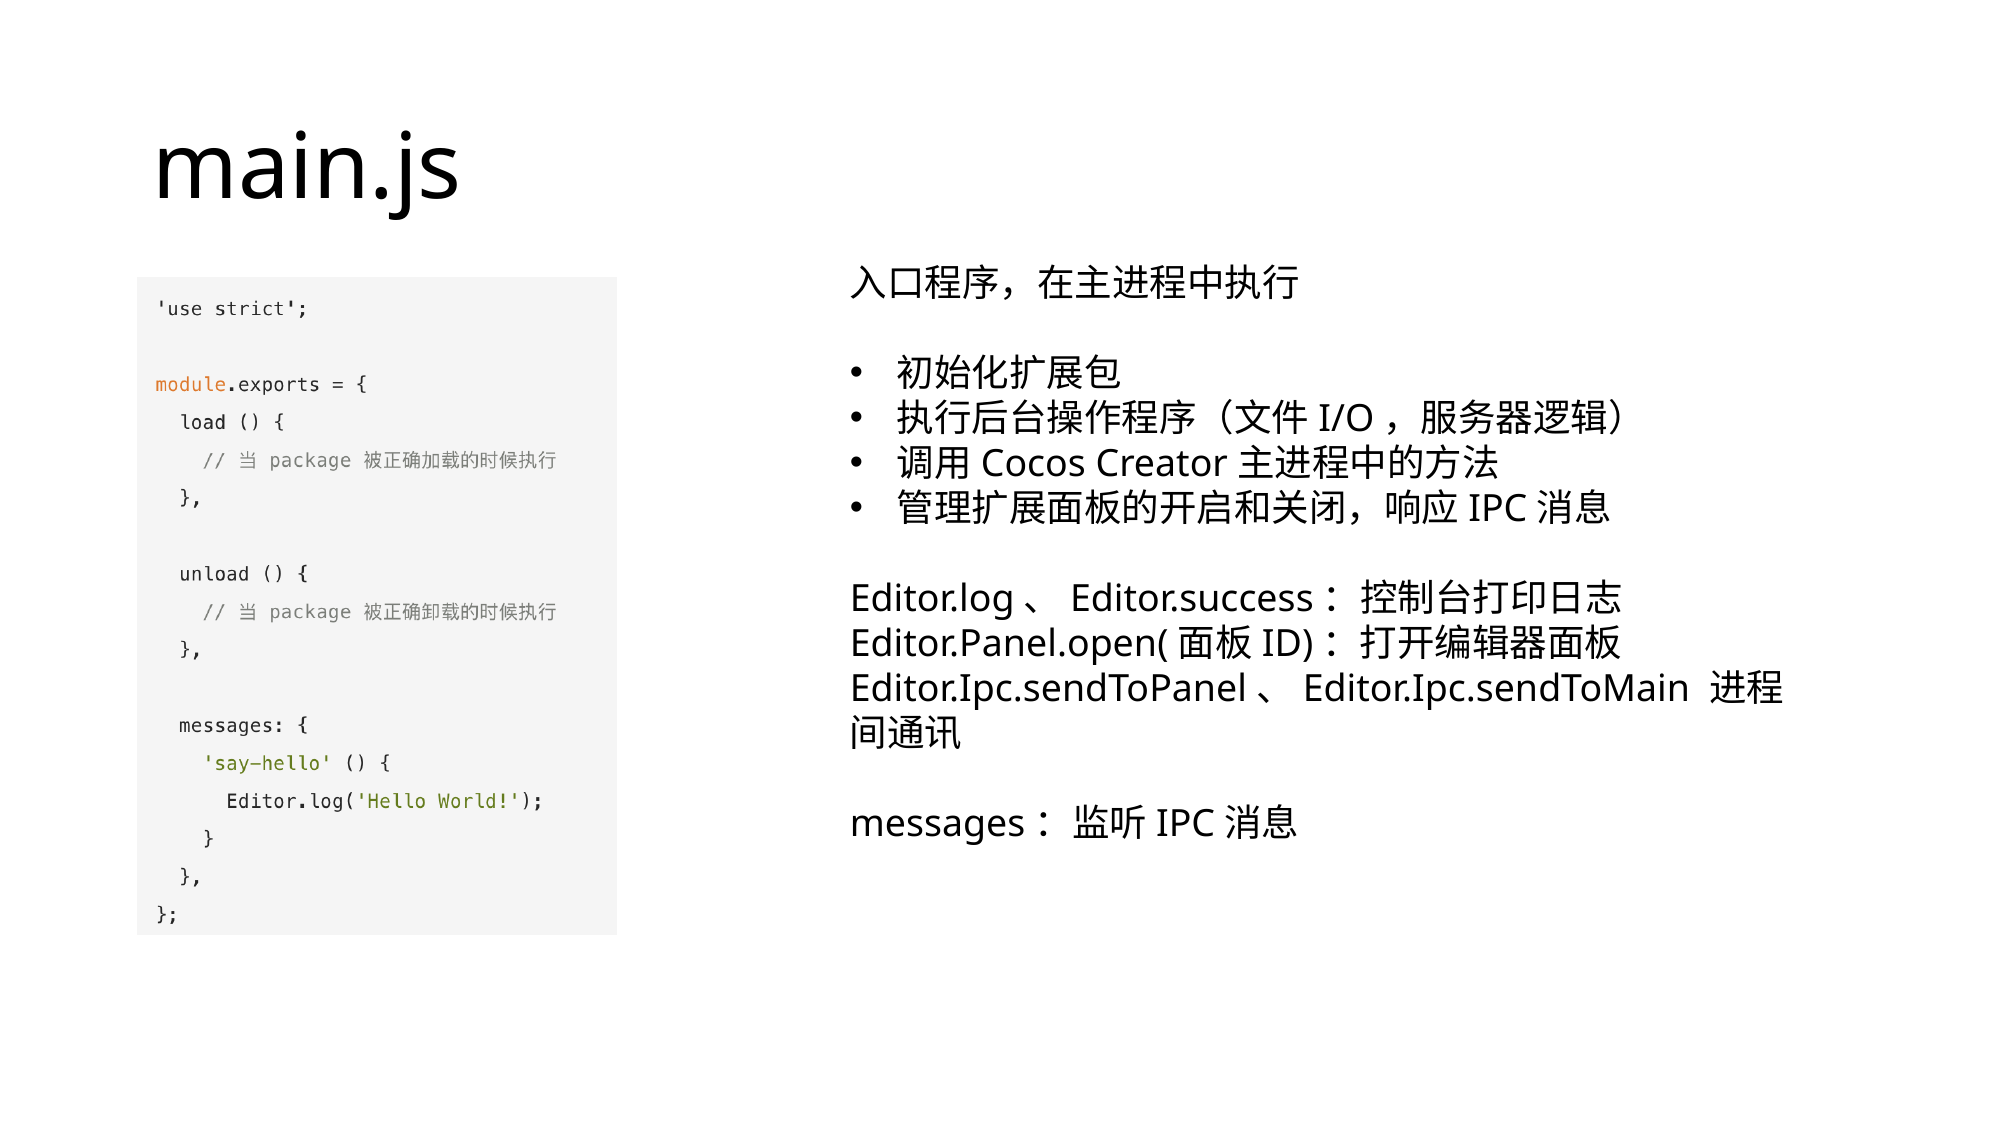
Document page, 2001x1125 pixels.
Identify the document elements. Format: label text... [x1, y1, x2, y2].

text_box 入口程序，在主进程中执行 初始化扩展包 执行后台操作程序（文件I/O，服务器逻辑） 调用Cocos Creator主进程中的方法 管理扩展面板的开启和关闭，响应IPC消息 Editor.log、Editor.success：控制台打印日志 Editor.Panel.open(面板ID)：打开编辑器面板 Editor.Ipc.sendToPanel、Editor.Ipc.sendToMain 进程间通讯 messages：监听IPC消息 [835, 251, 1831, 941]
picture [137, 277, 617, 935]
title main.js [137, 59, 1863, 278]
